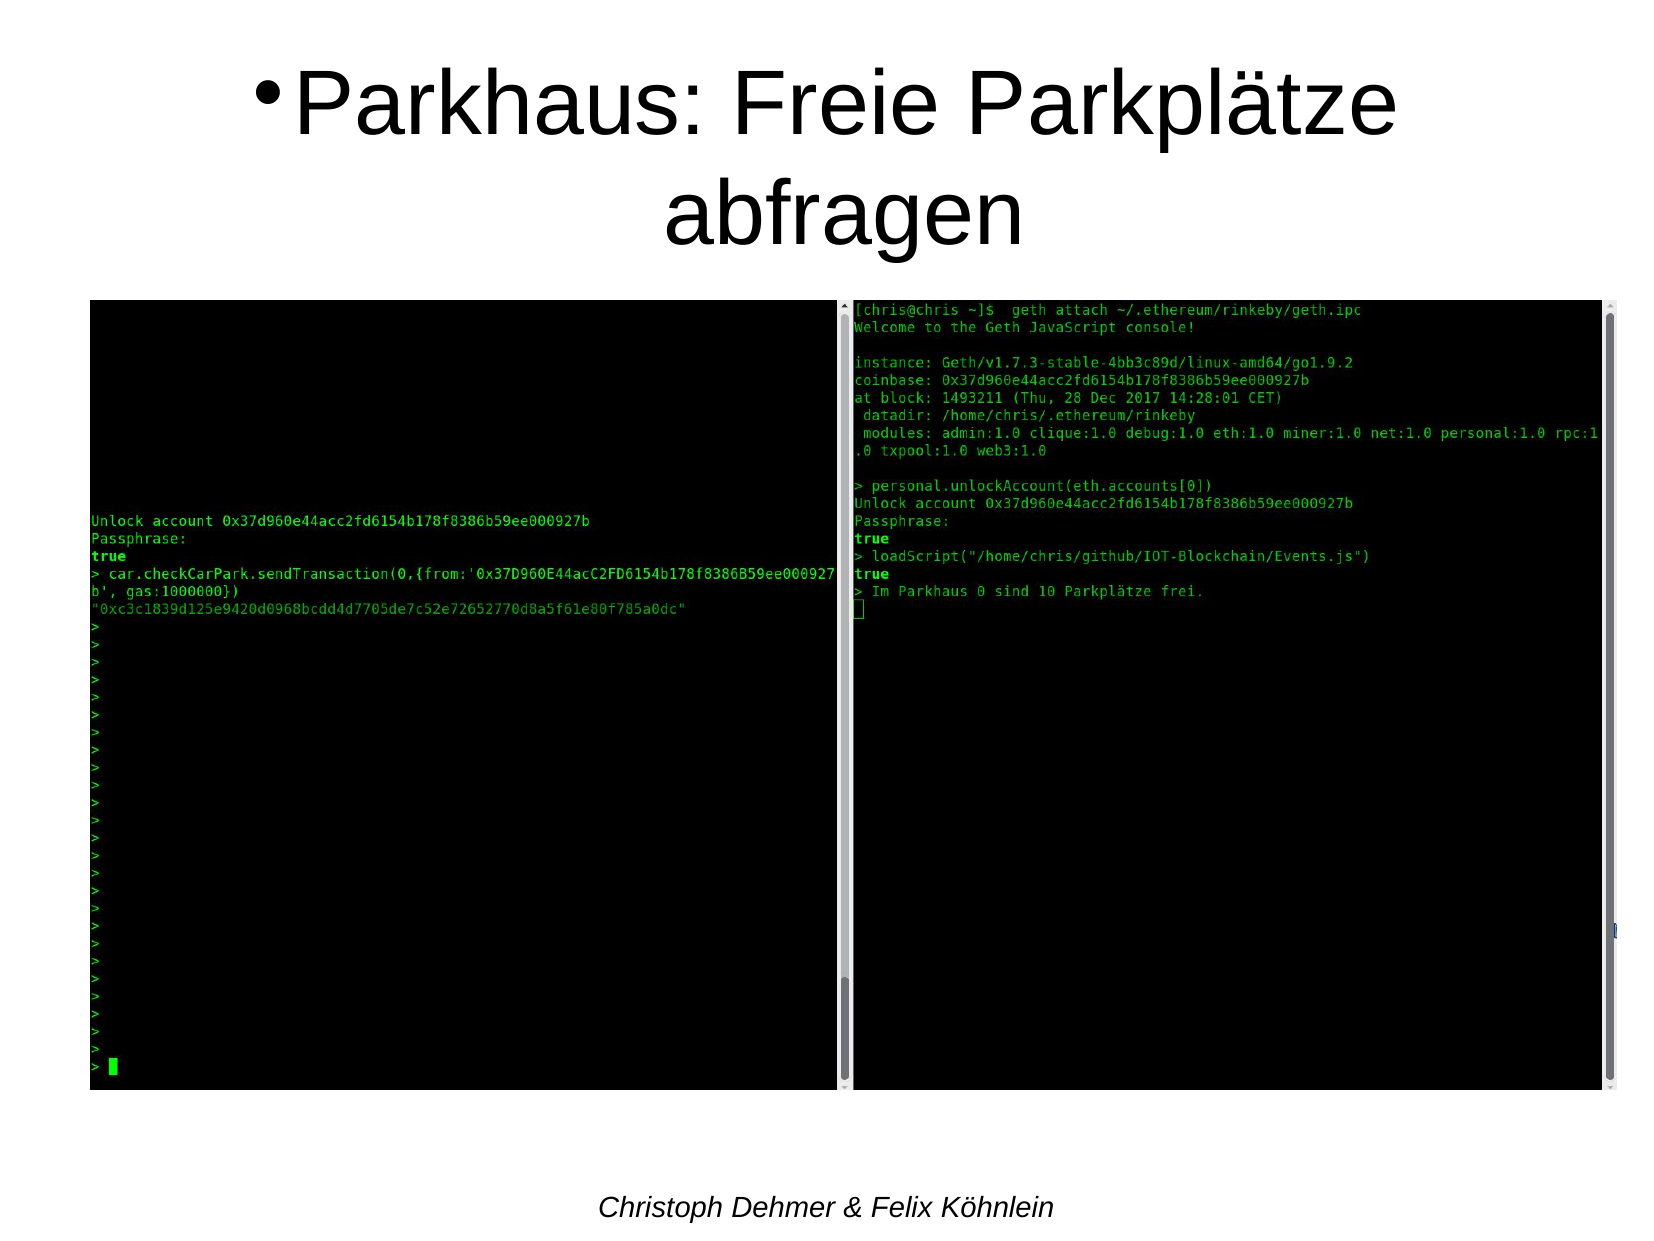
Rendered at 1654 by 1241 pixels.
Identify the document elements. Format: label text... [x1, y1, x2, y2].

text_box Parkhaus: Freie Parkplätze abfragen [82, 49, 1571, 257]
picture [89, 299, 1617, 1090]
